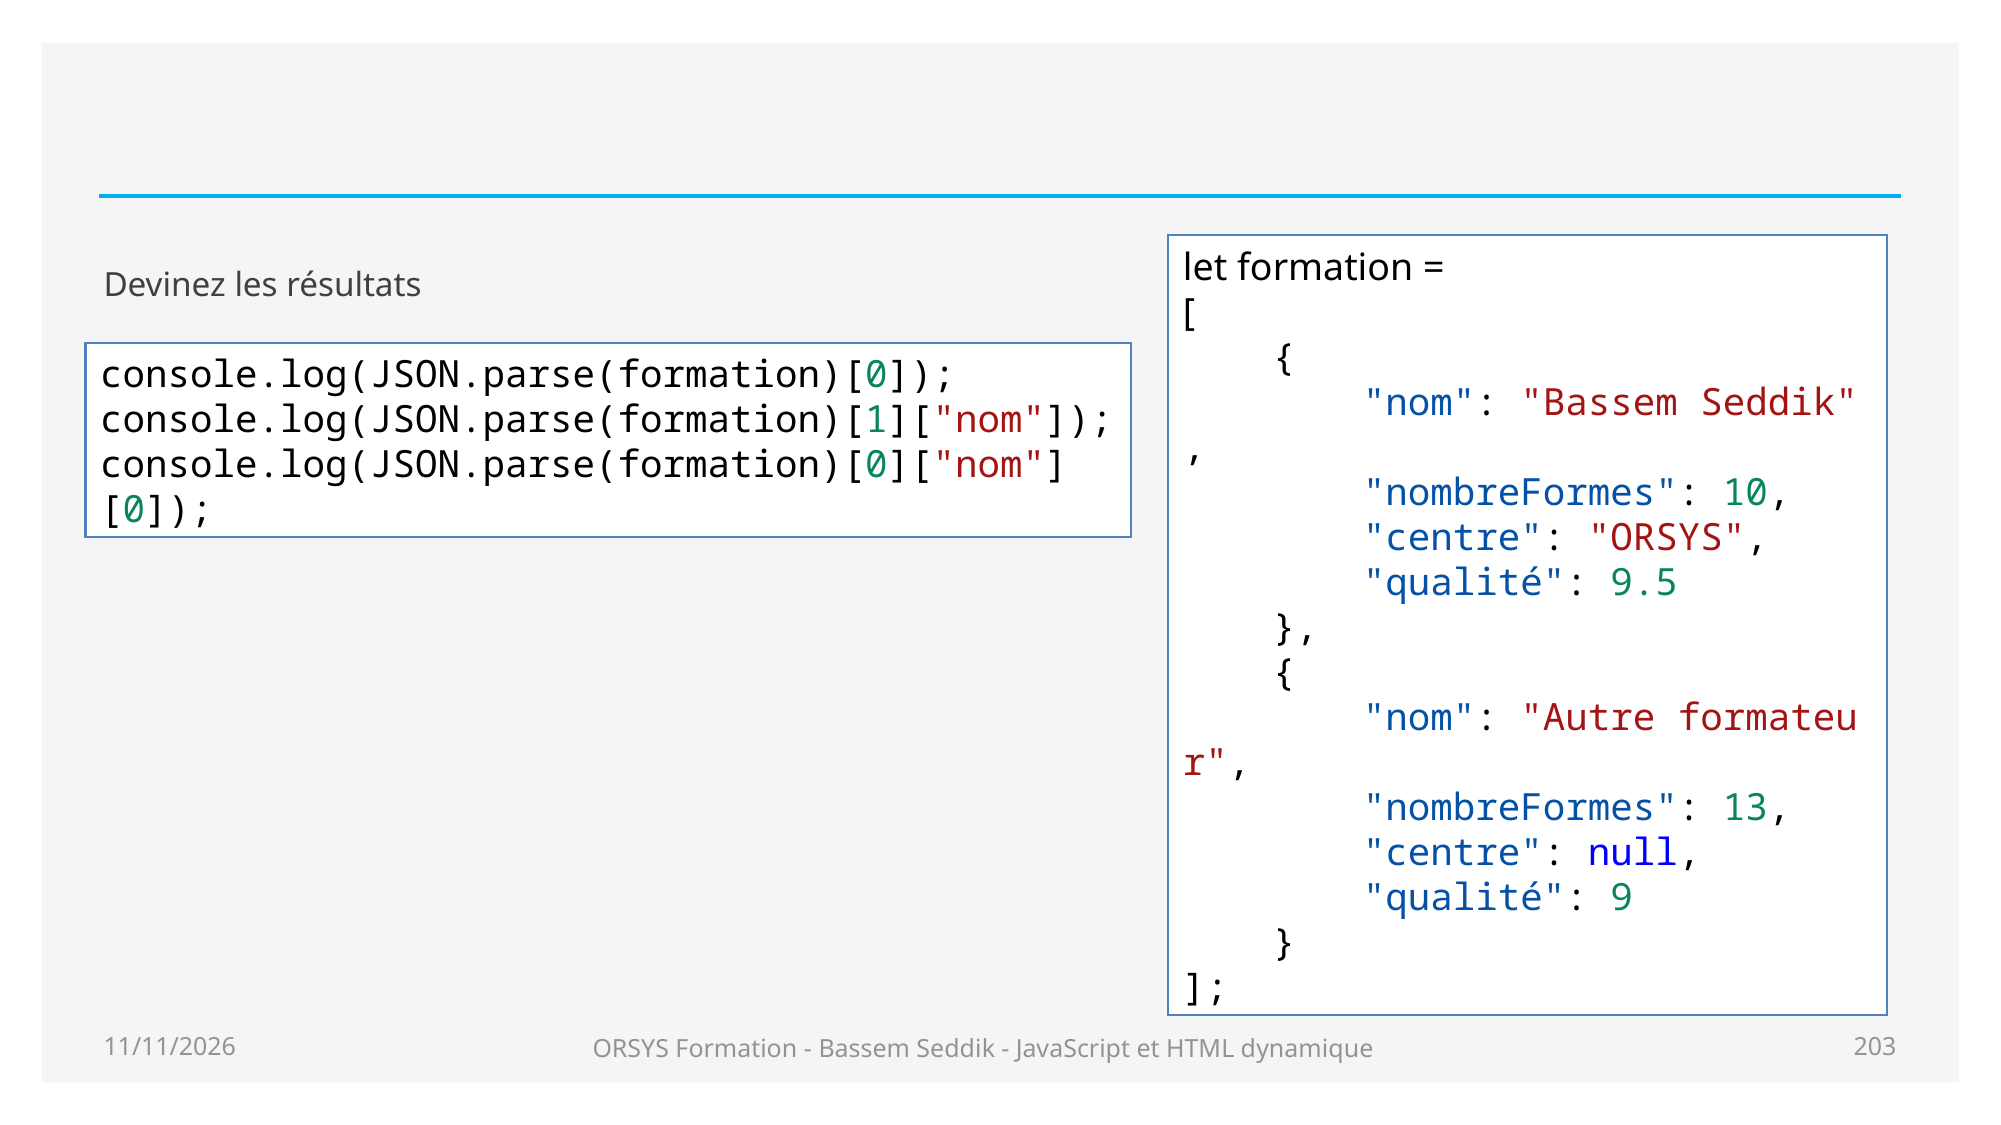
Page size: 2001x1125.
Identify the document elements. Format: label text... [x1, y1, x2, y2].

slide_number 203 [1626, 1017, 1912, 1078]
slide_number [88, 1017, 340, 1078]
text_box console.log(JSON.parse(formation)[0]); console.log(JSON.parse(formation)[1]["nom"]); console.log(JSON.parse(formation)[0]["nom"][0]); [84, 342, 1132, 538]
text_box let formation = [ { "nom": "Bassem Seddik", "nombreFormes": 10, "centre": "ORSYS", "qualité": 9.5 }, { "nom": "Autre formateur", "nombreFormes": 13, "centre": null, "qualité": 9 } ]; [1167, 234, 1888, 1016]
footer ORSYS Formation - Bassem Seddik - JavaScript et HTML dynamique [340, 1017, 1626, 1078]
list Devinez les résultats [88, 235, 1167, 978]
